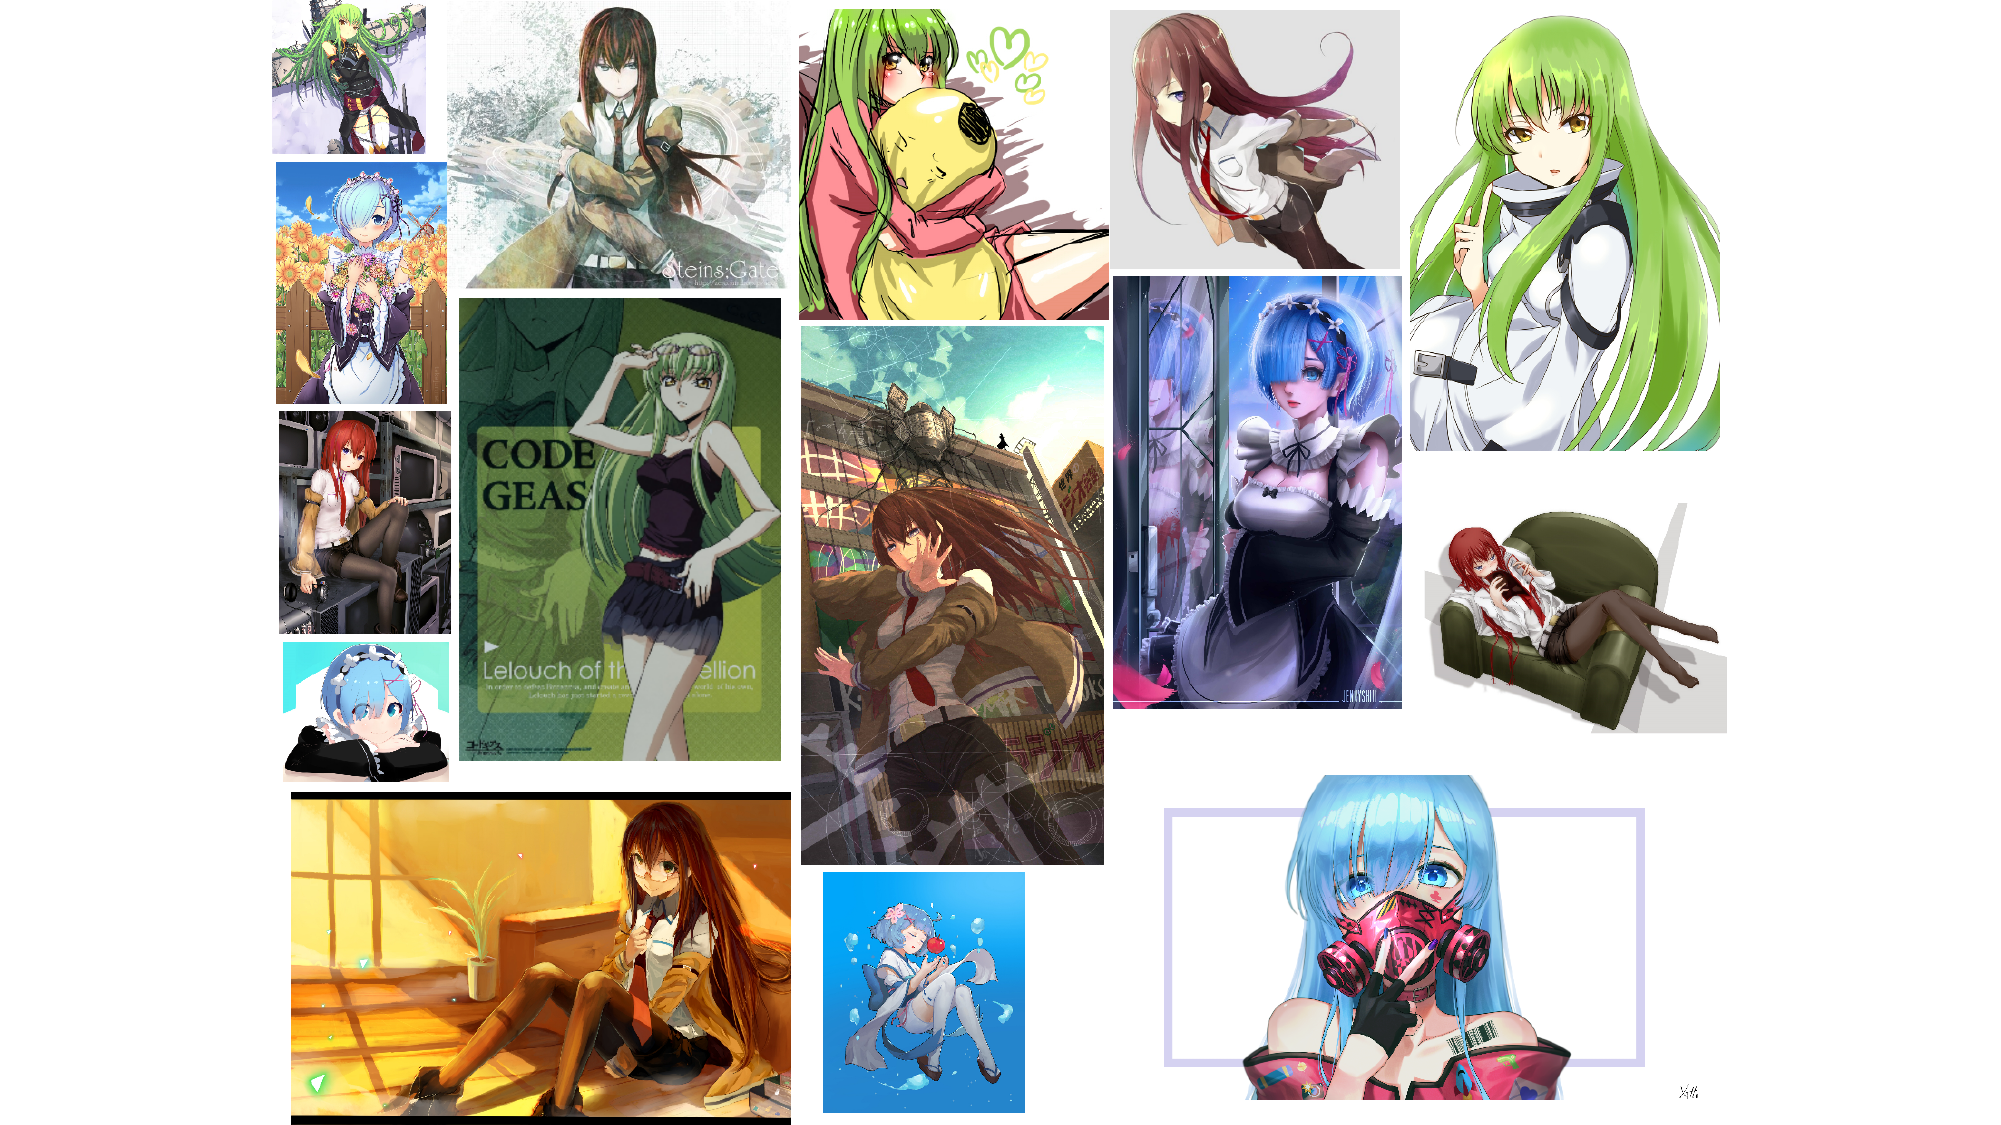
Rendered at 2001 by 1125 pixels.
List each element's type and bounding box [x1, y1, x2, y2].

picture [272, 0, 1727, 1125]
